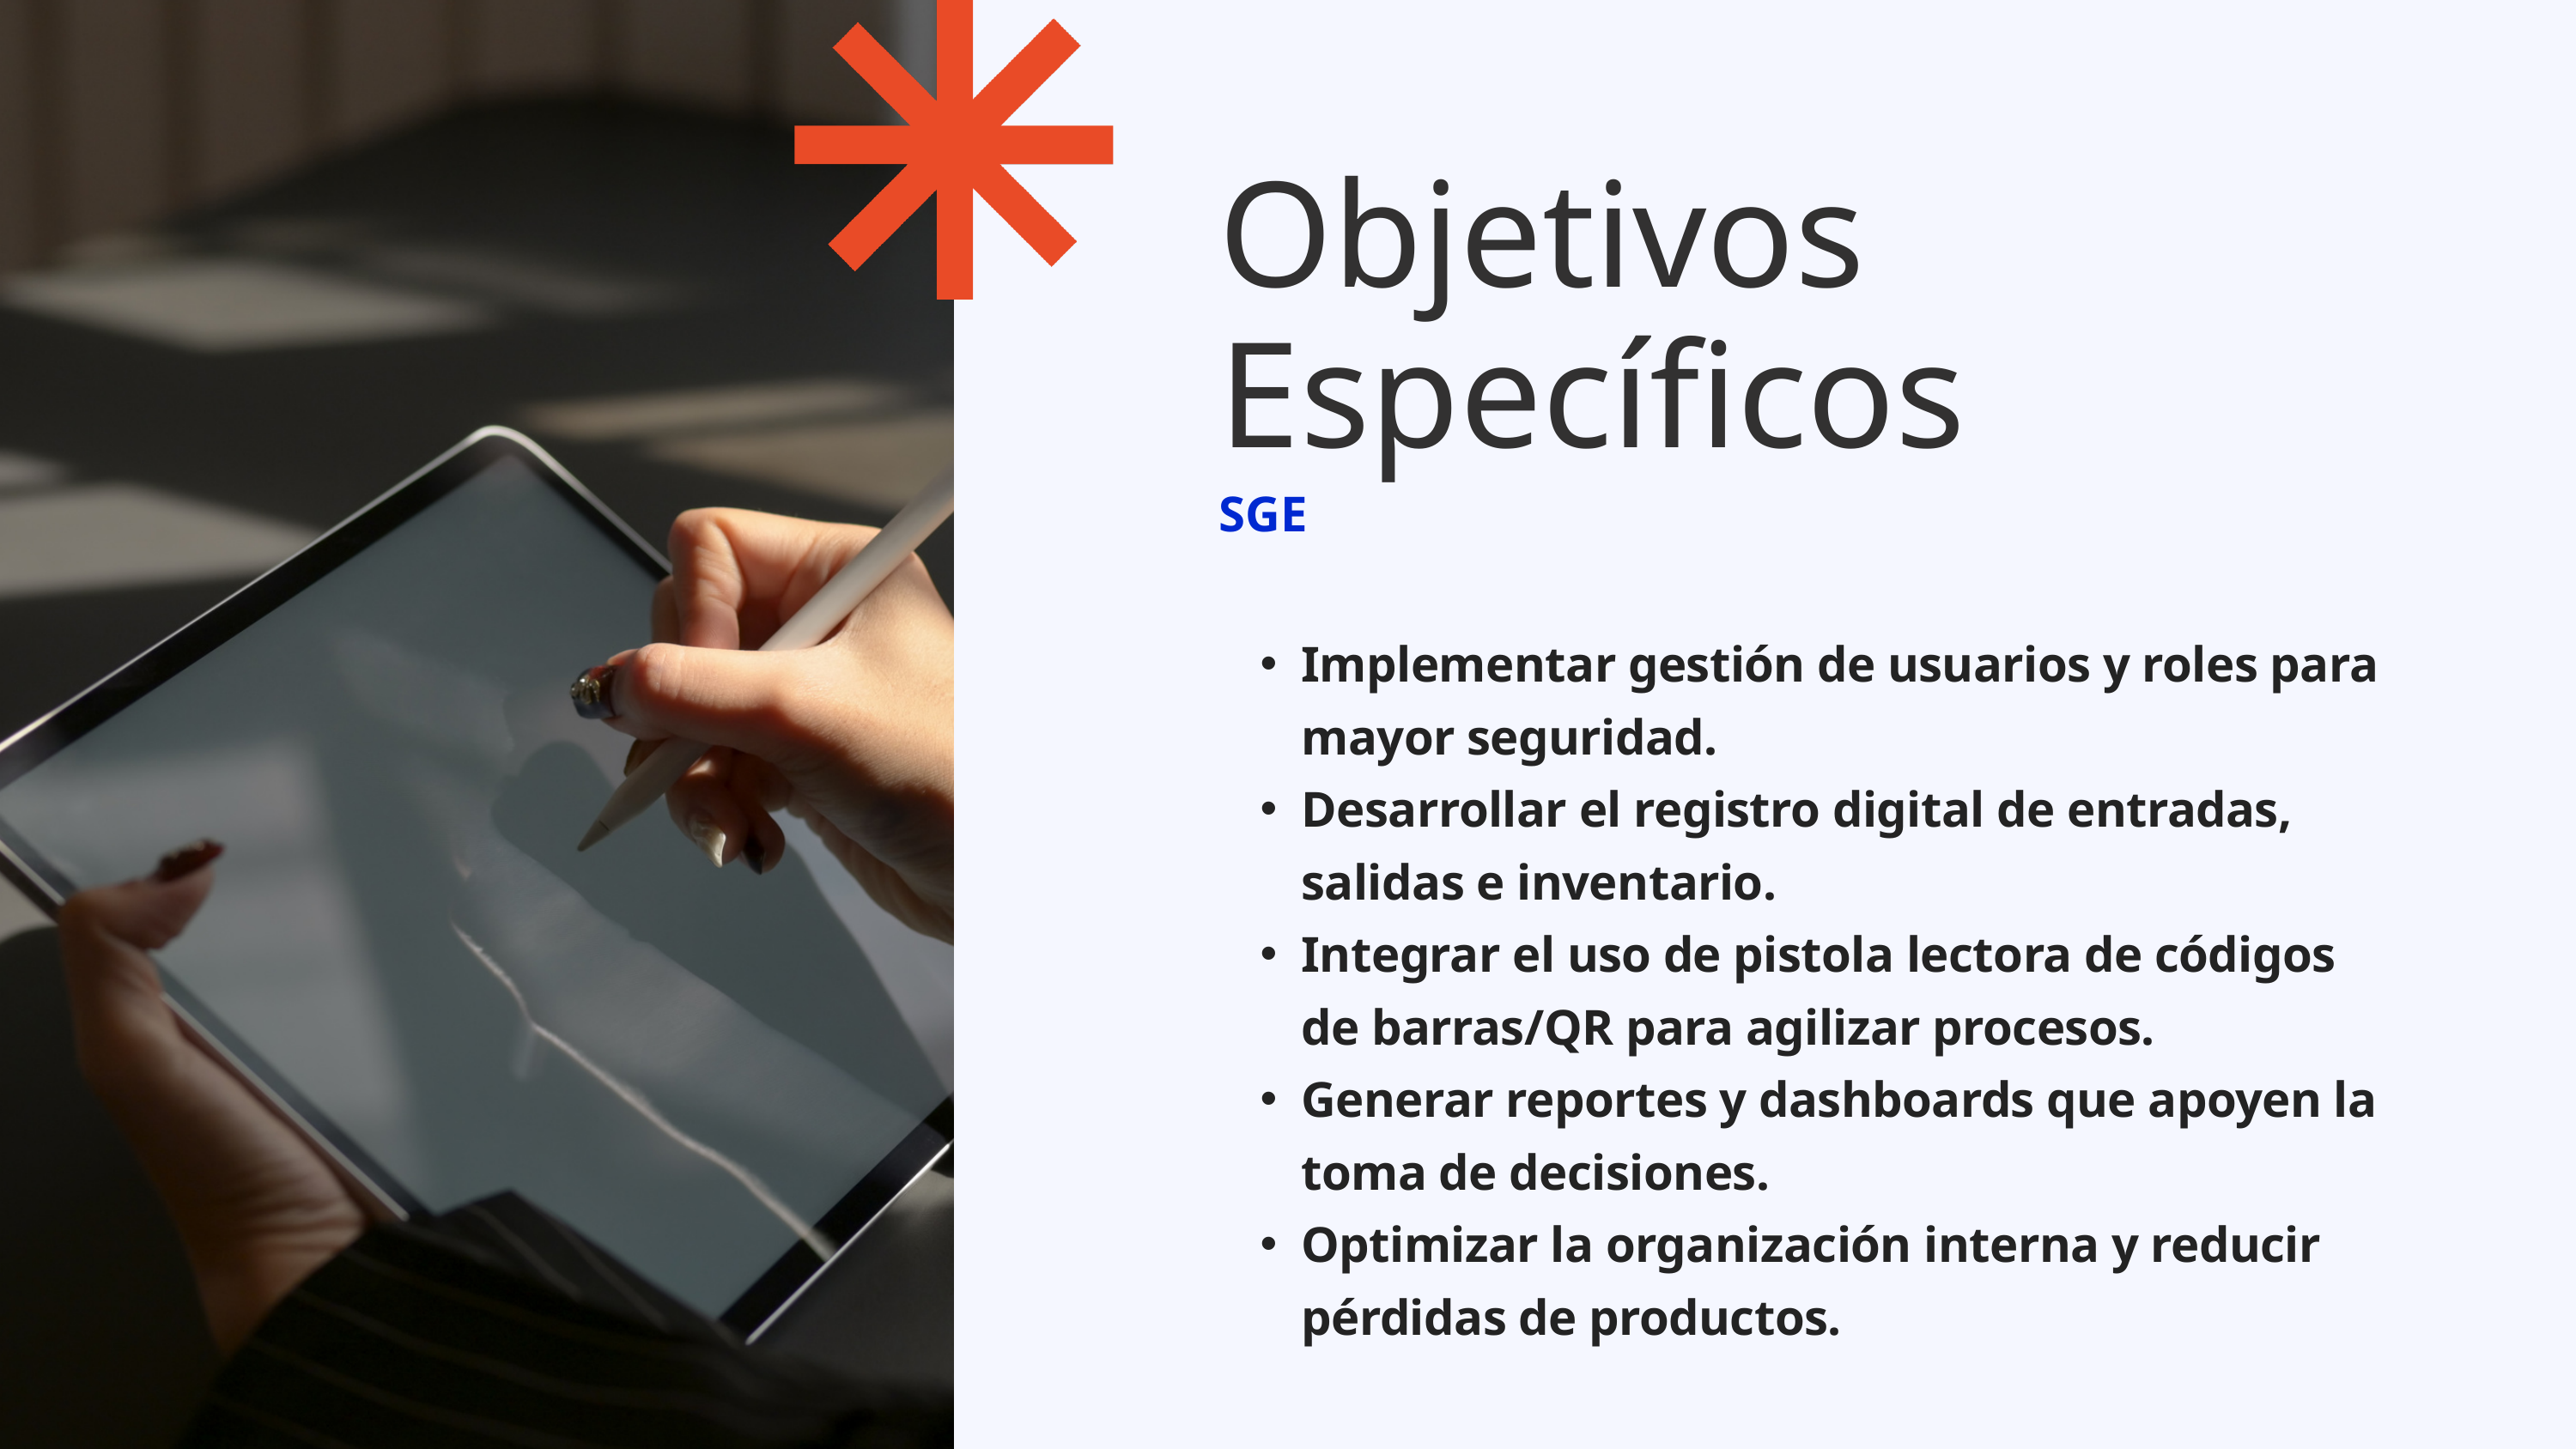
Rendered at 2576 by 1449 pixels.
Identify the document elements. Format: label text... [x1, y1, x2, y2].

text_box [957, 0, 1114, 300]
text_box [0, 0, 955, 1449]
text_box Objetivos Específicos [1218, 155, 2269, 477]
text_box SGE [1218, 488, 1672, 542]
text_box Implementar gestión de usuarios y roles para mayor seguridad. Desarrollar el registro digital de entradas, salidas e inventario. Integrar el uso de pistola lectora de códigos de barras/QR para agilizar procesos. Generar reportes y dashboards que apoyen la toma de decisiones. Optimizar la organización interna y reducir pérdidas de productos. [1218, 619, 2382, 1345]
